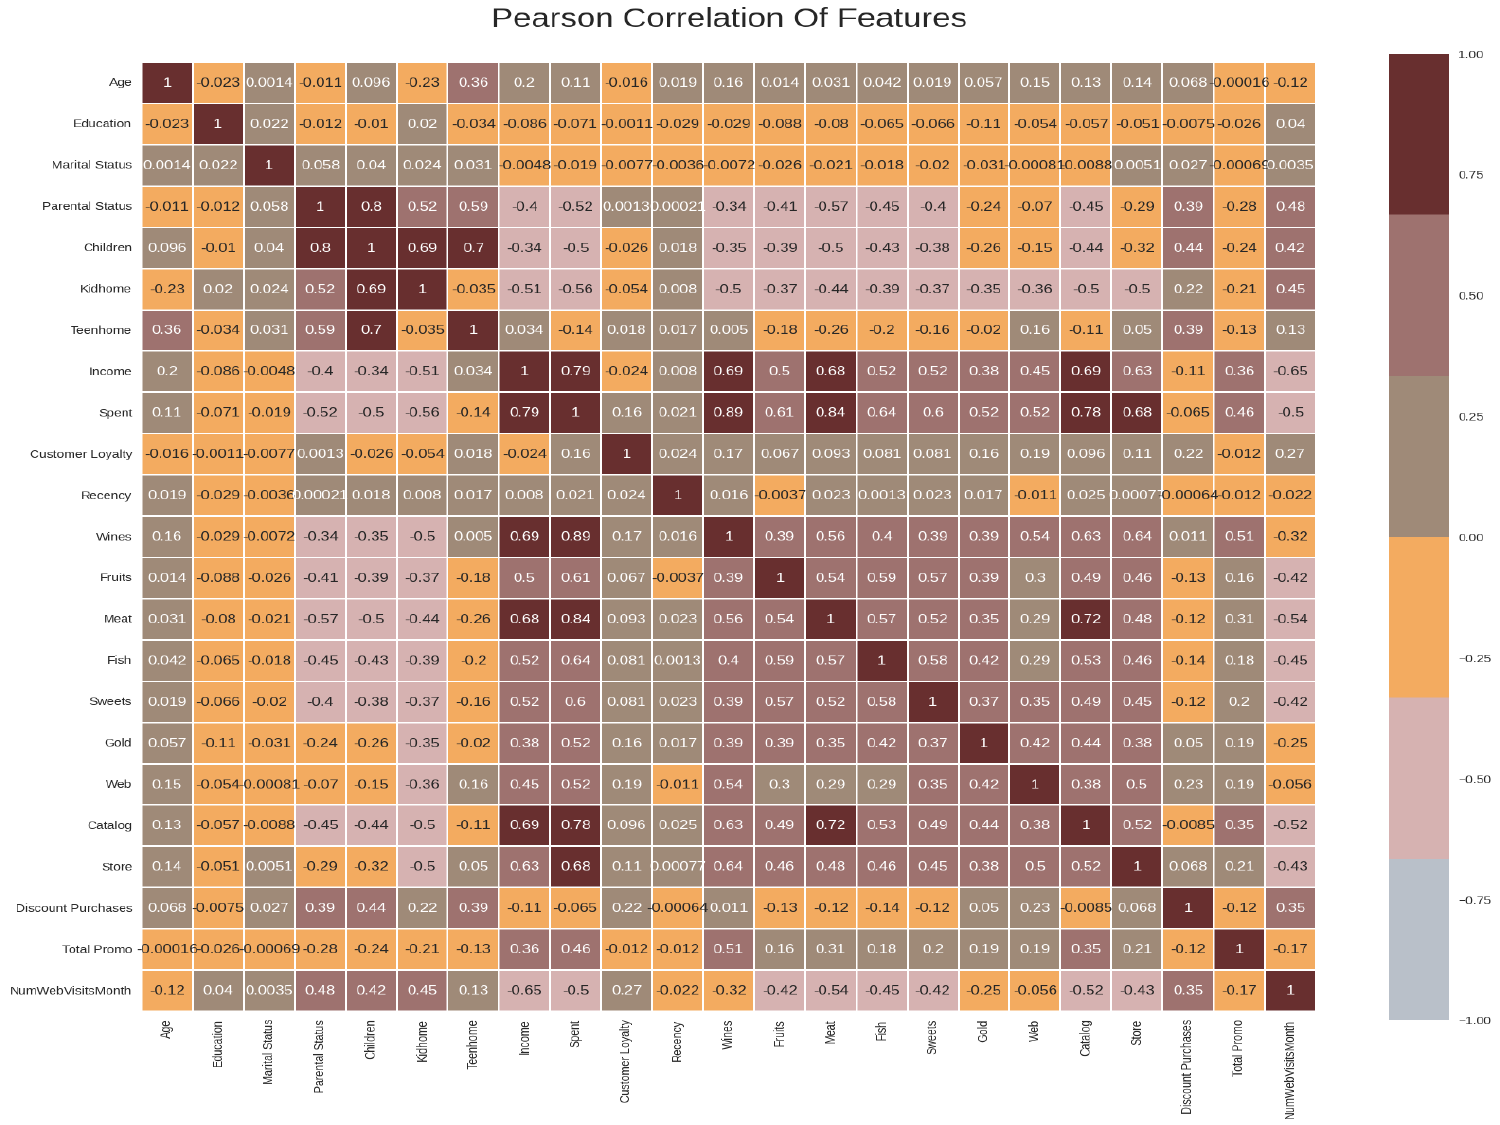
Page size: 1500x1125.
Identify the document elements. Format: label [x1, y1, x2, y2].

list [0, 0, 1500, 1125]
